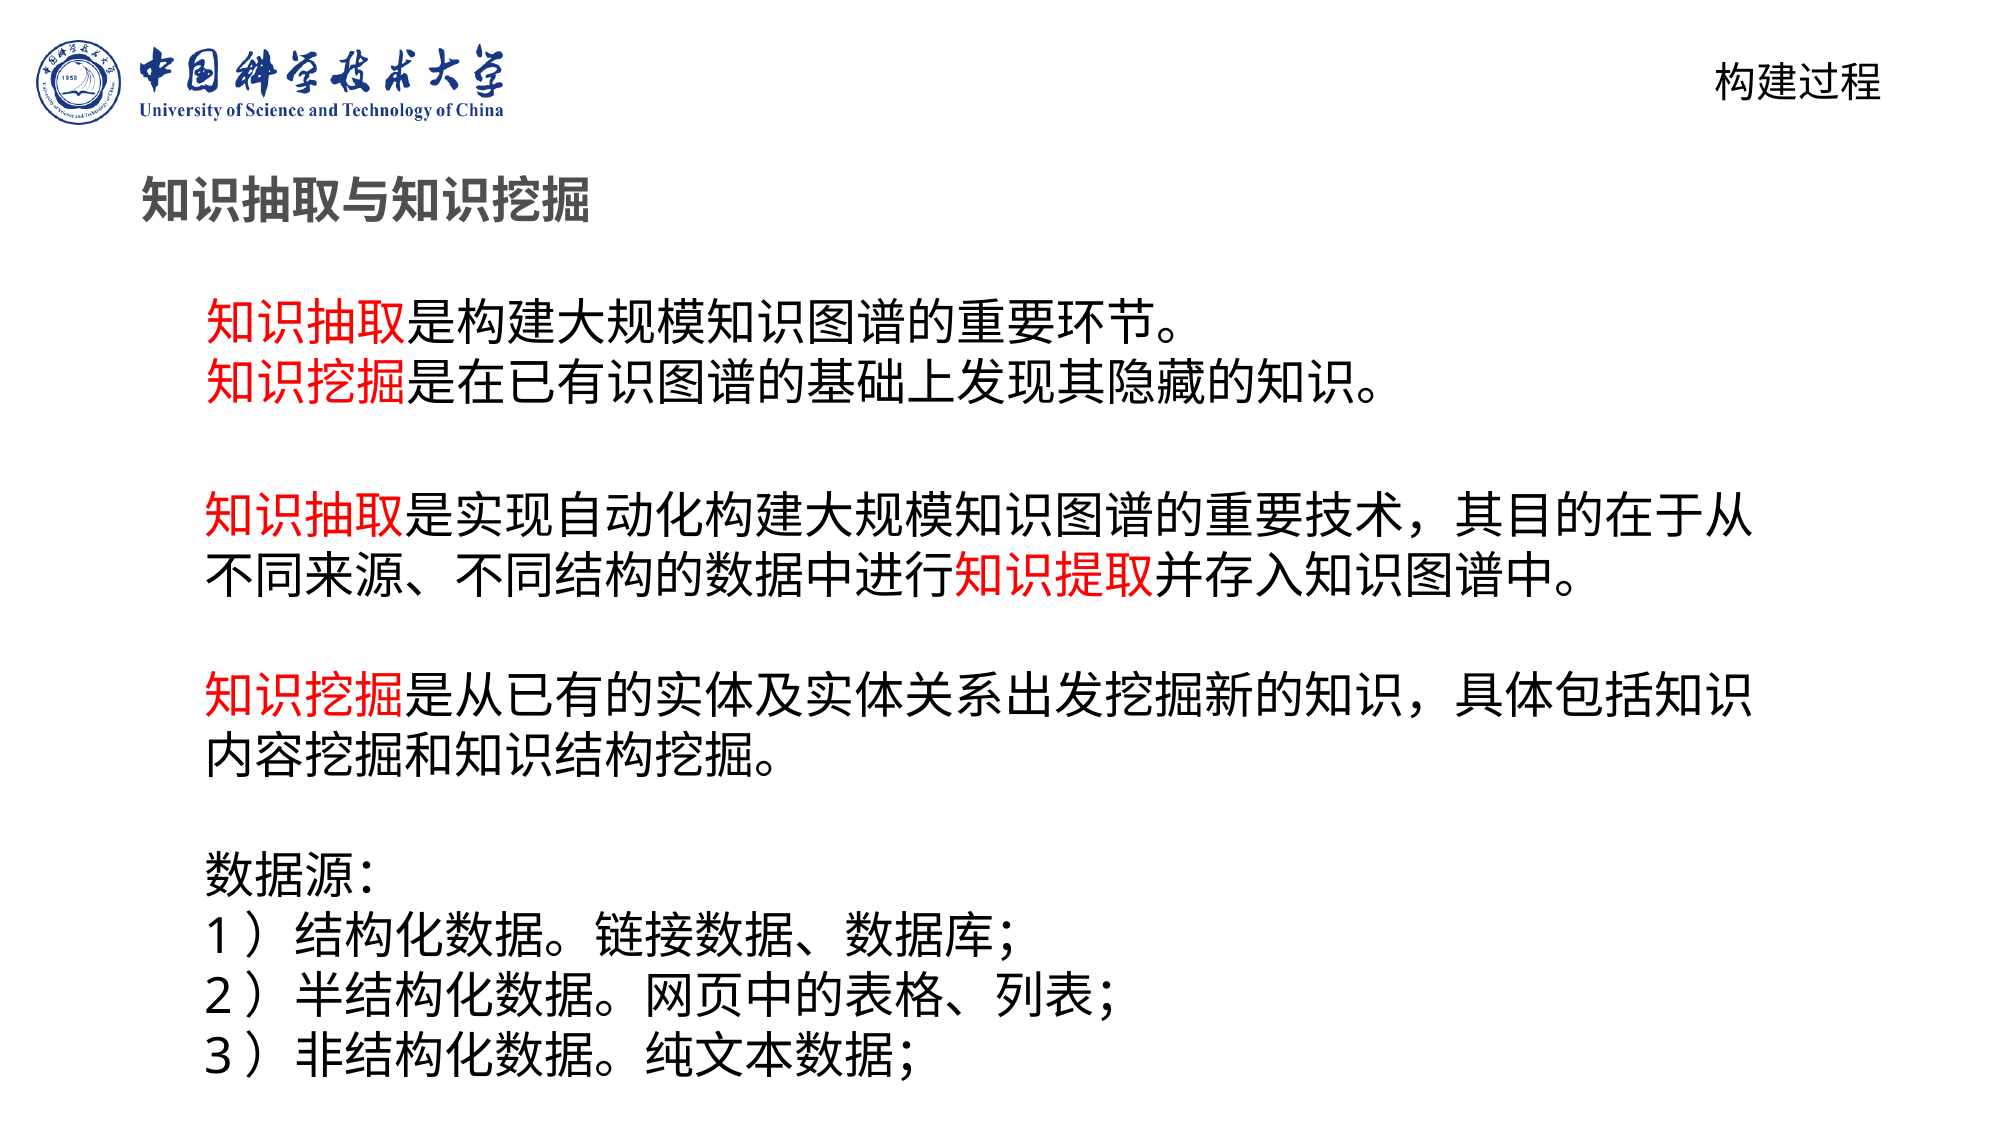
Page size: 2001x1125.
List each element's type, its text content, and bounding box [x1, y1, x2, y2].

text_box 构建过程 [1699, 48, 1954, 114]
text_box 知识抽取是构建大规模知识图谱的重要环节。 知识挖掘是在已有识图谱的基础上发现其隐藏的知识。 [192, 283, 1814, 418]
text_box 知识抽取是实现自动化构建大规模知识图谱的重要技术，其目的在于从不同来源、不同结构的数据中进行知识提取并存入知识图谱中。 知识挖掘是从已有的实体及实体关系出发挖掘新的知识，具体包括知识内容挖掘和知识结构挖掘。 数据源： 1）结构化数据。链接数据、数据库； 2）半结构化数据。网页中的表格、列表； 3）非结构化数据。纯文本数据； [189, 476, 1811, 1091]
text_box 知识抽取与知识挖掘 [126, 160, 1954, 236]
picture [0, 27, 539, 135]
